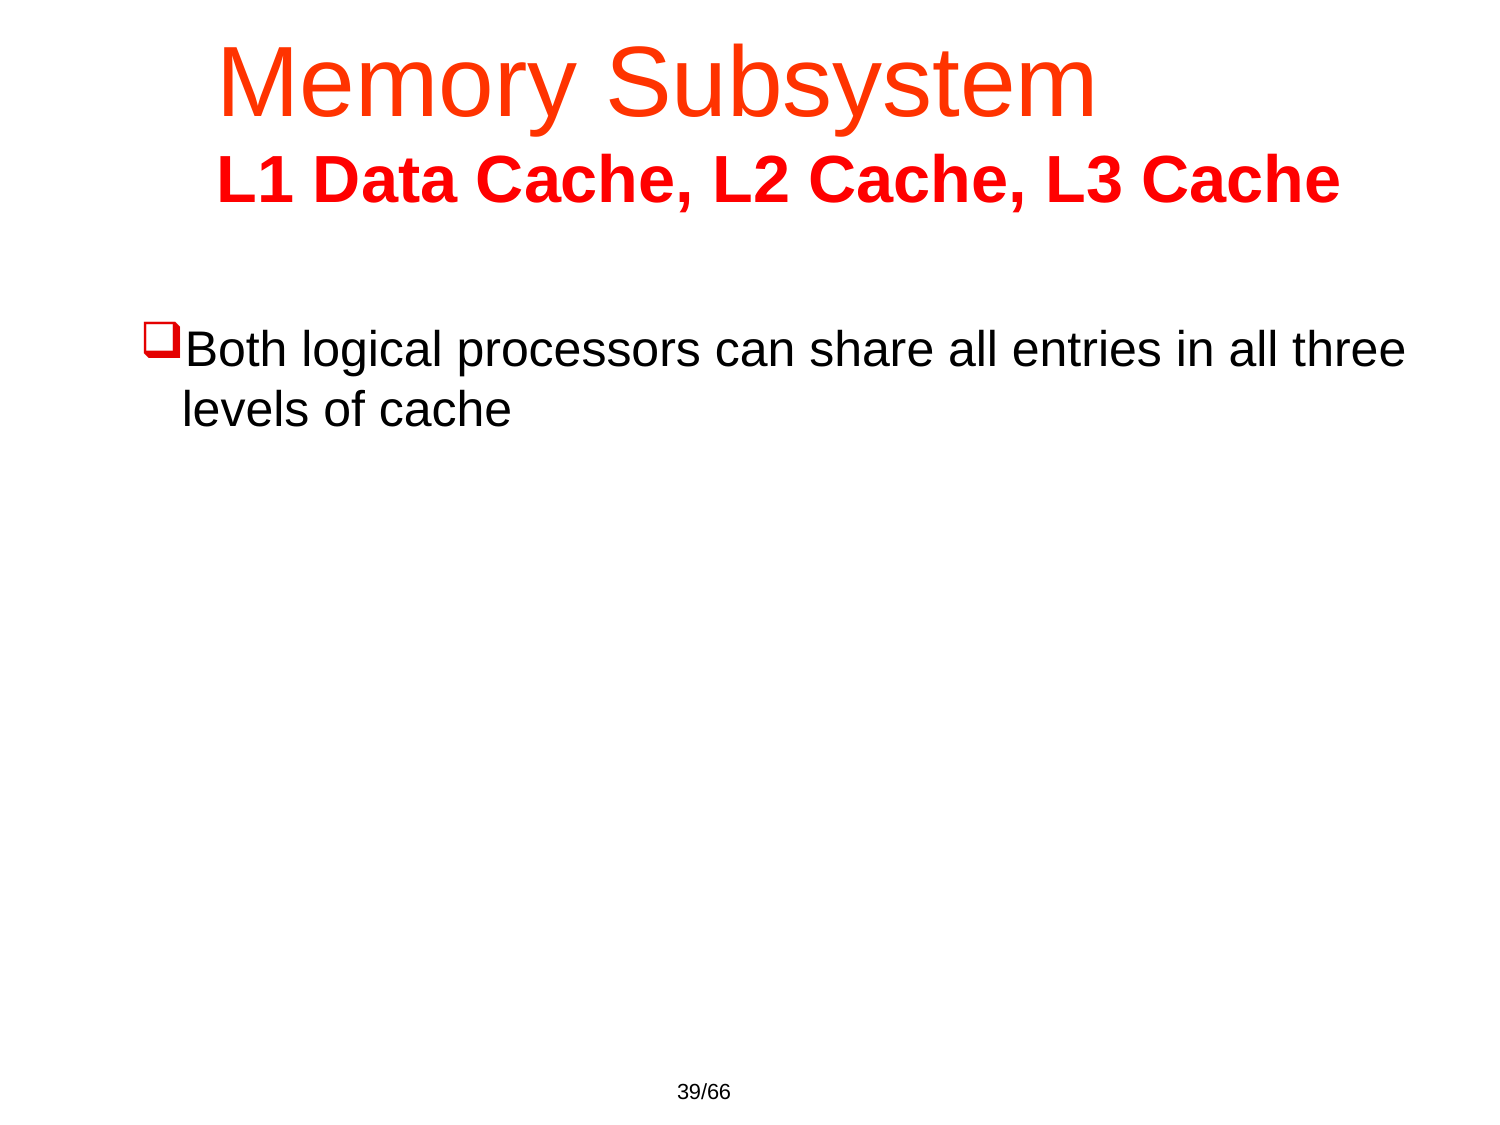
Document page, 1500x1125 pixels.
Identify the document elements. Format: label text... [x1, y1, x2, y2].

list Both logical processors can share all entries in all three levels of cache [125, 309, 1449, 1050]
title Memory Subsystem L1 Data Cache, L2 Cache, L3 Cache [201, 0, 1500, 312]
